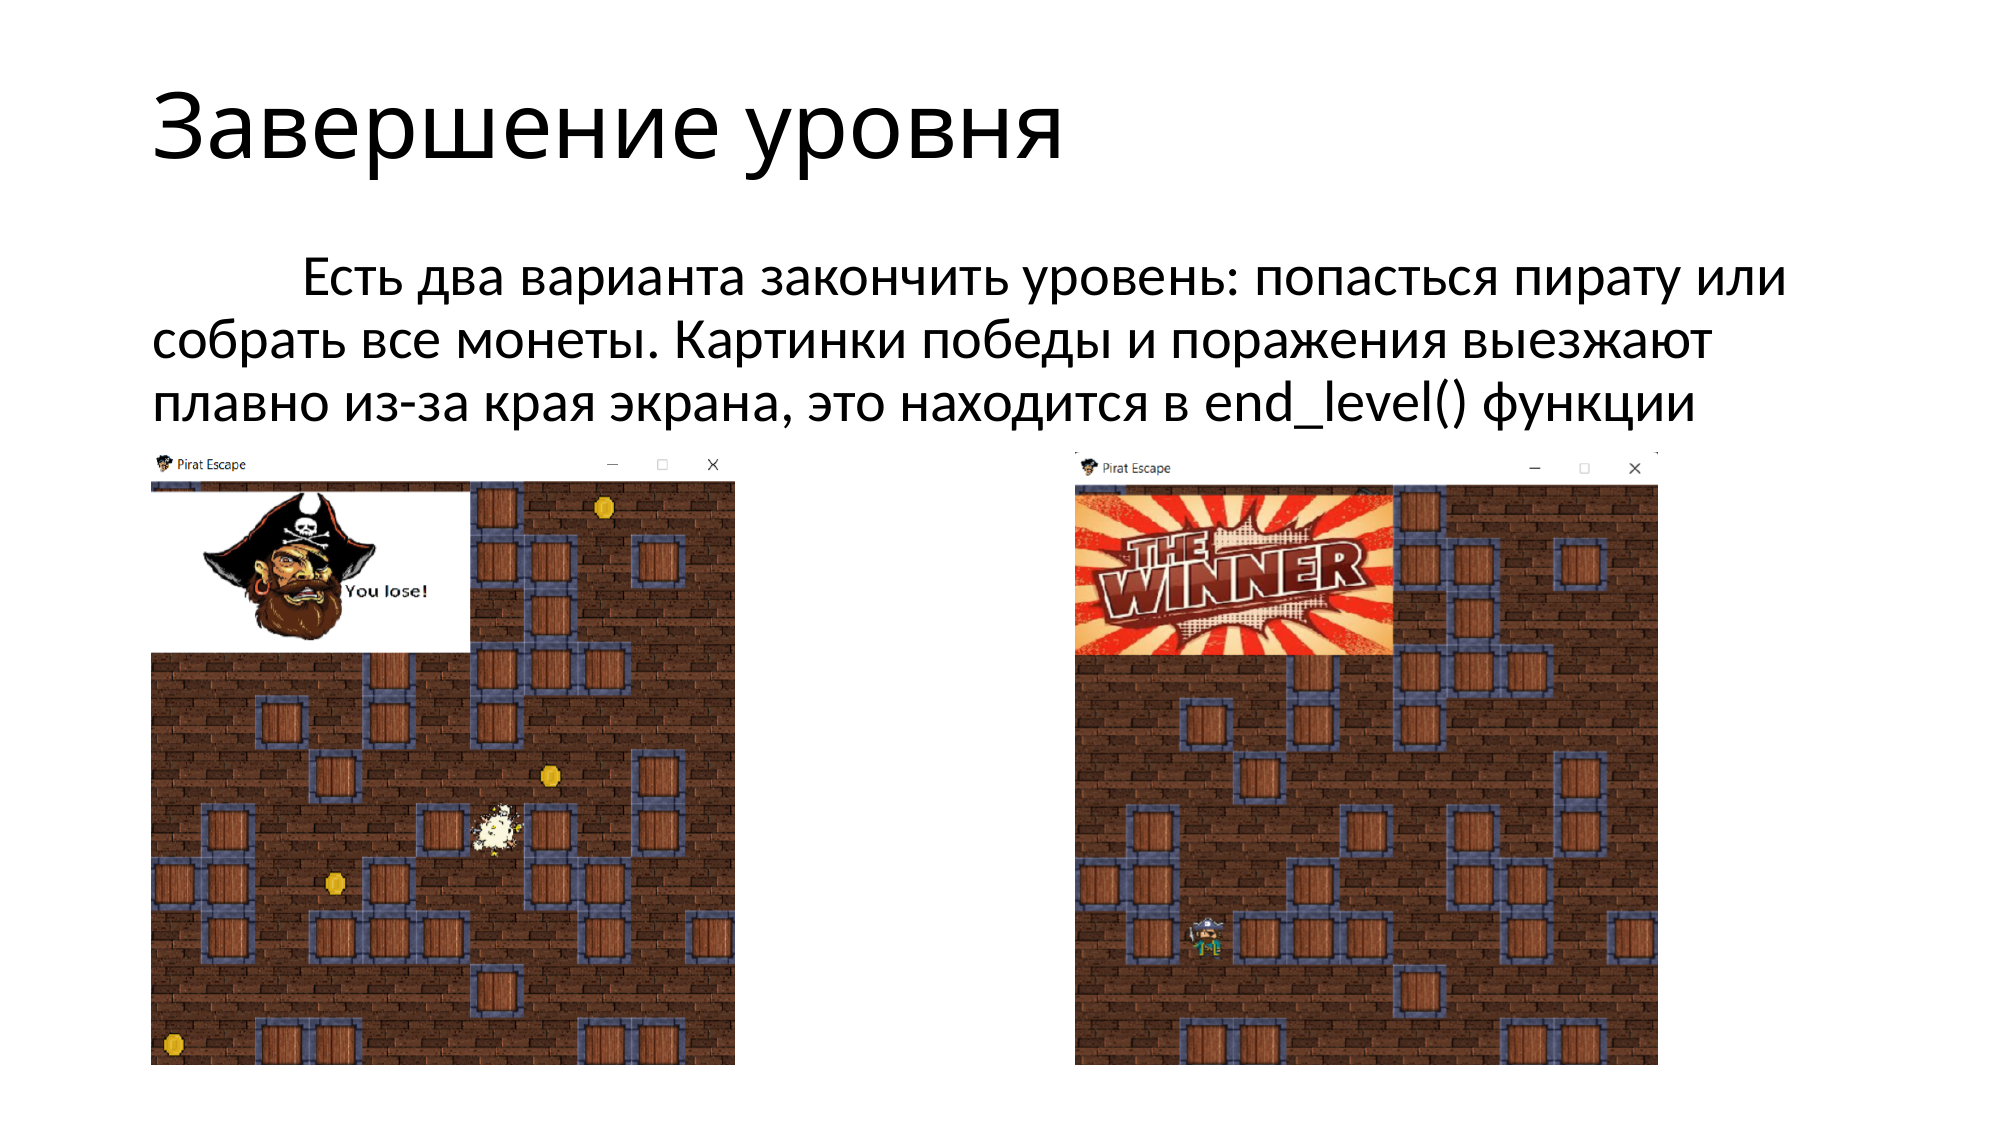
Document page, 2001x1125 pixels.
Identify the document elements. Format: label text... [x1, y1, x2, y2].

picture [151, 452, 735, 1066]
list Есть два варианта закончить уровень: попасться пирату или собрать все монеты. Картинки победы и поражения выезжают плавно из-за края экрана, это находится в end_level() функции [137, 237, 1863, 456]
title Завершение уровня [137, 20, 1863, 237]
picture [1075, 452, 1658, 1066]
